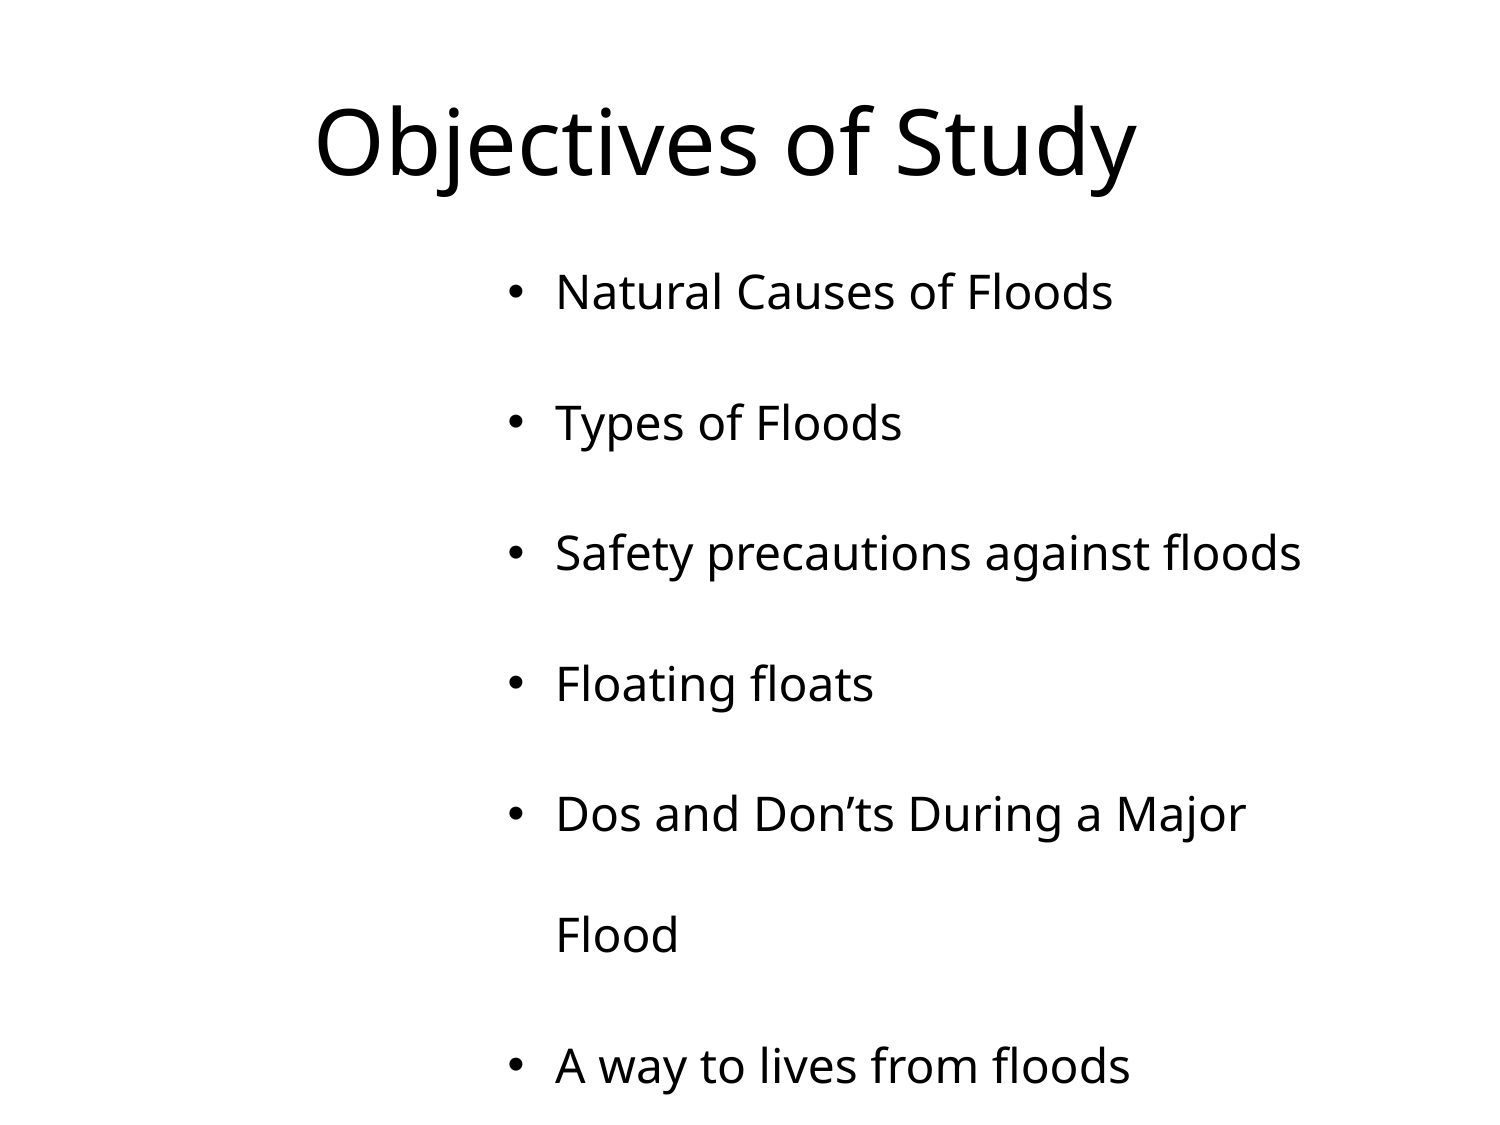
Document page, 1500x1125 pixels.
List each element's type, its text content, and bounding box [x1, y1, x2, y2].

list Natural Causes of Floods Types of Floods Safety precautions against floods Floating floats Dos and Don’ts During a Major Flood A way to lives from floods [492, 191, 1331, 1116]
title Objectives of Study [75, 45, 1425, 233]
